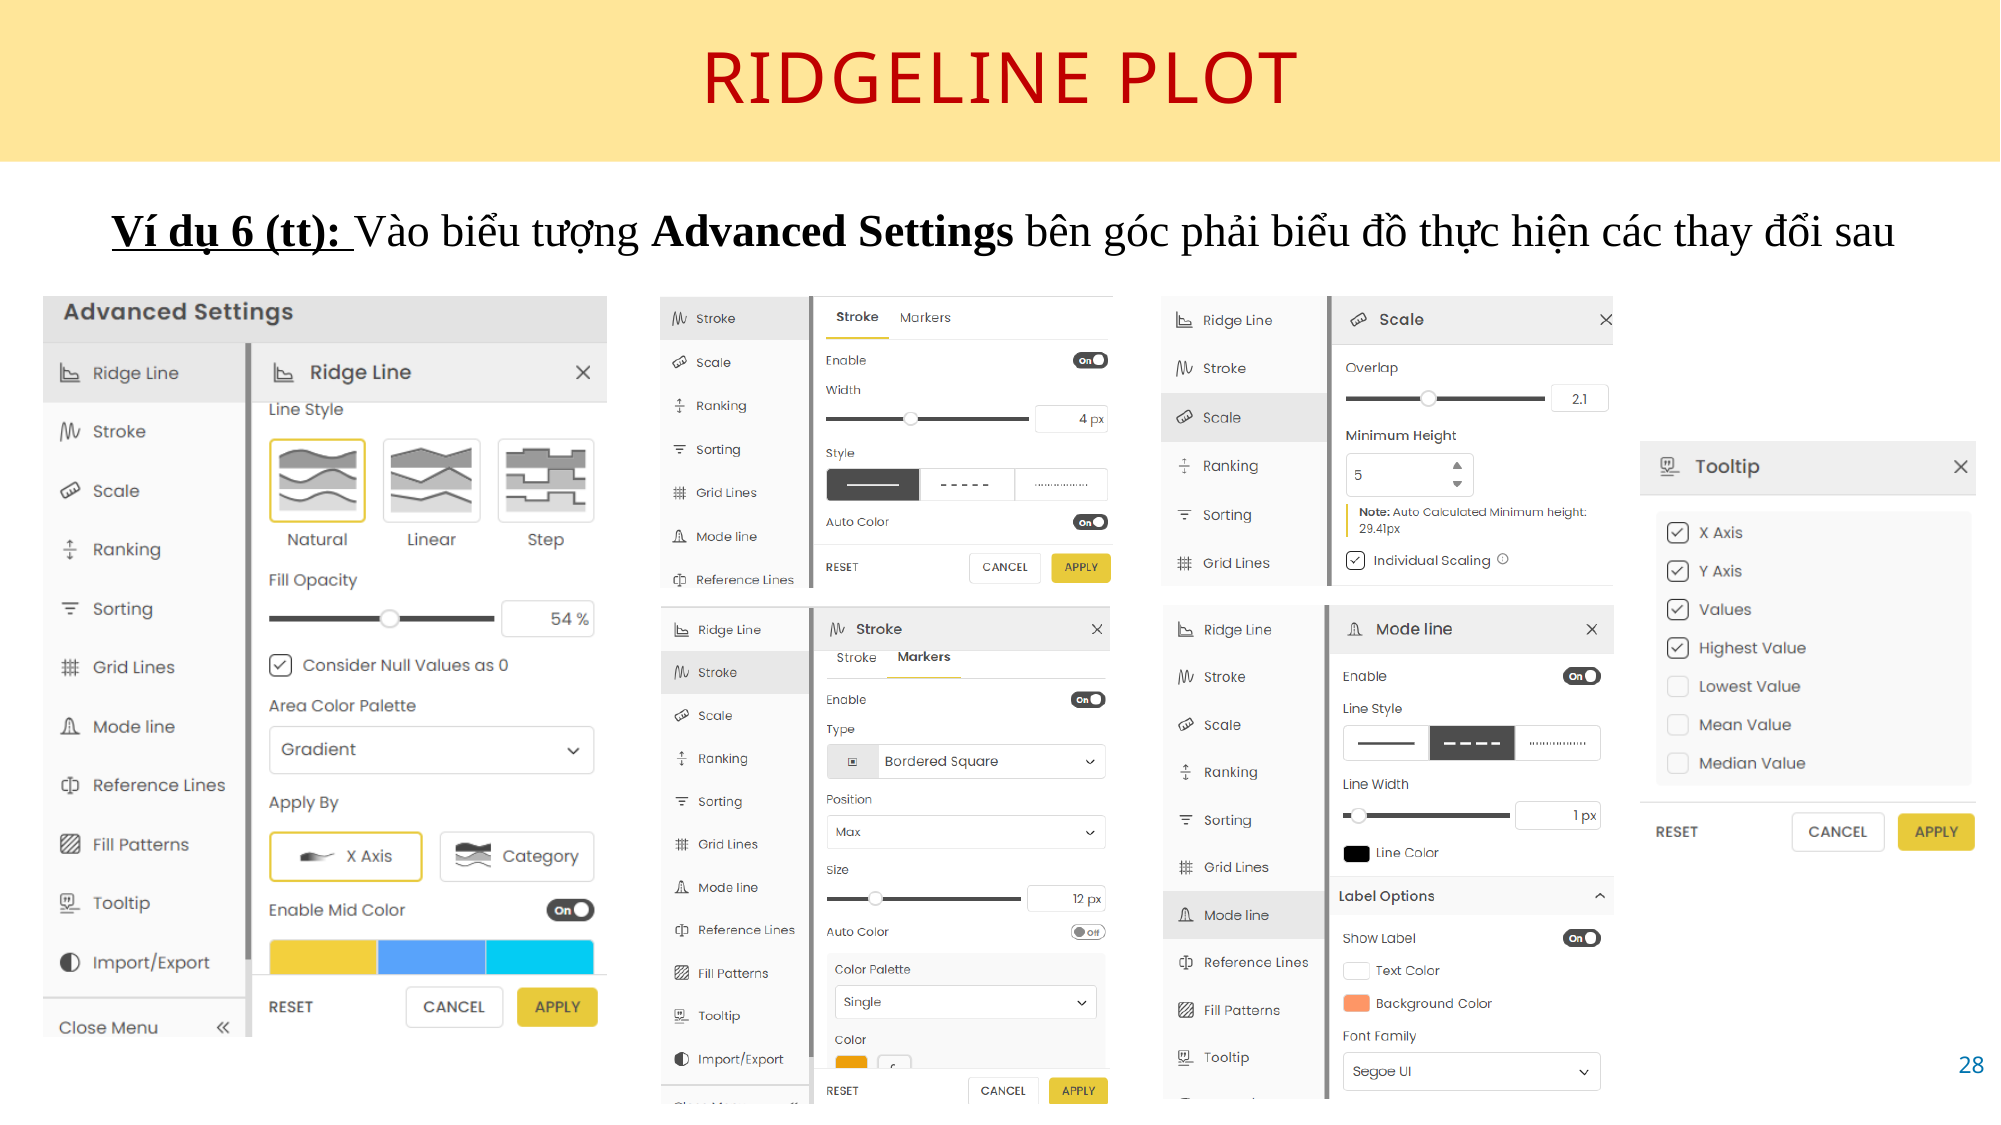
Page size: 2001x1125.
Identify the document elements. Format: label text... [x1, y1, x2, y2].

picture [43, 296, 607, 1037]
picture [660, 606, 1110, 1104]
slide_number 28 [1614, 1036, 2000, 1097]
picture [1162, 605, 1614, 1099]
text_box Ví dụ 6 (tt): Vào biểu tượng Advanced Settings bên góc phải biểu đồ thực hiện các thay đổi sau [96, 165, 1954, 263]
title RIDGELINE PLOT [0, 0, 2000, 162]
picture [660, 296, 1113, 588]
picture [1160, 296, 1613, 586]
picture [1640, 441, 1976, 854]
